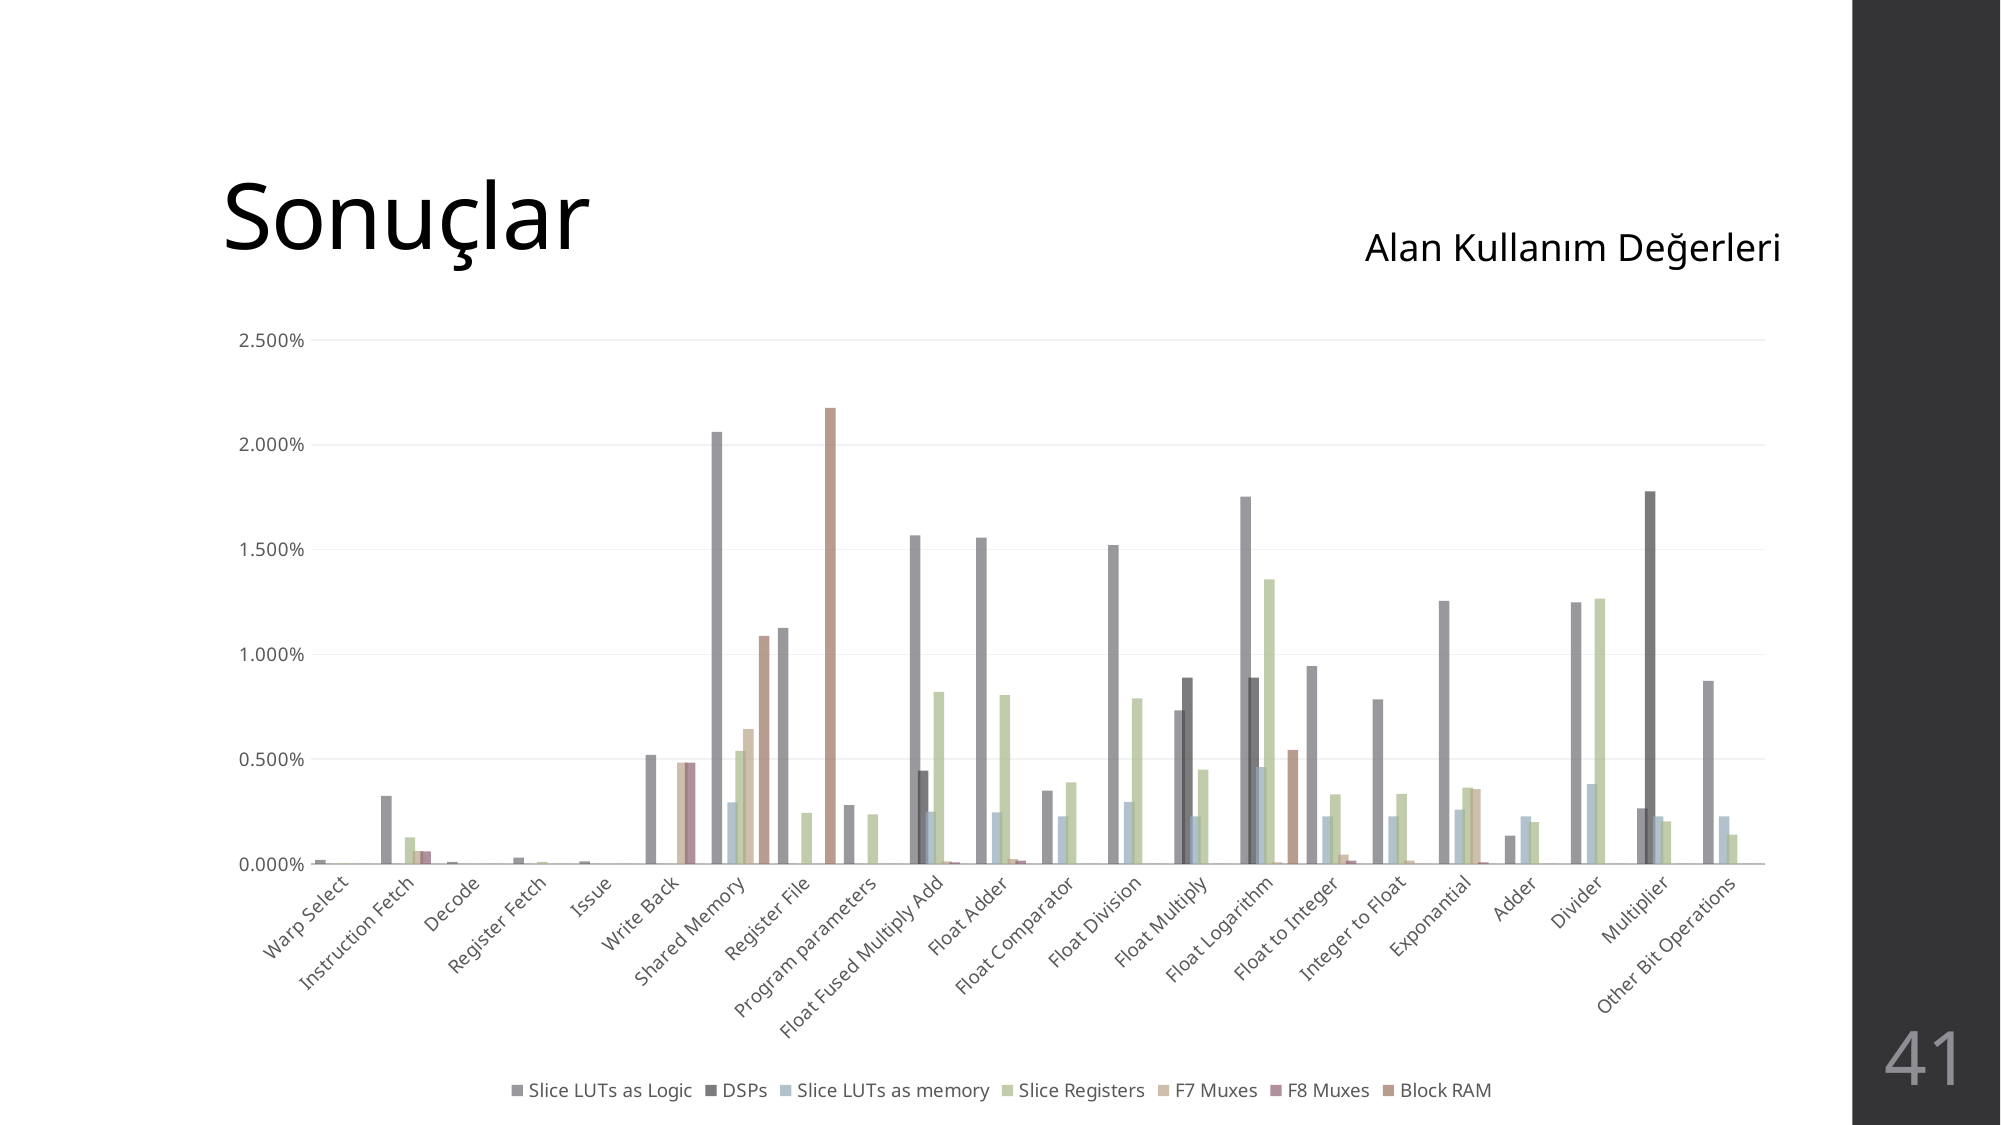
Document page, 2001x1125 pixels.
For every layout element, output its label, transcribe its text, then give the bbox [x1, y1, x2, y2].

slide_number 41 [1852, 1012, 2000, 1110]
text_box Alan Kullanım Değerleri [845, 216, 1797, 277]
chart [206, 310, 1798, 1111]
title Sonuçlar [206, 60, 1797, 278]
